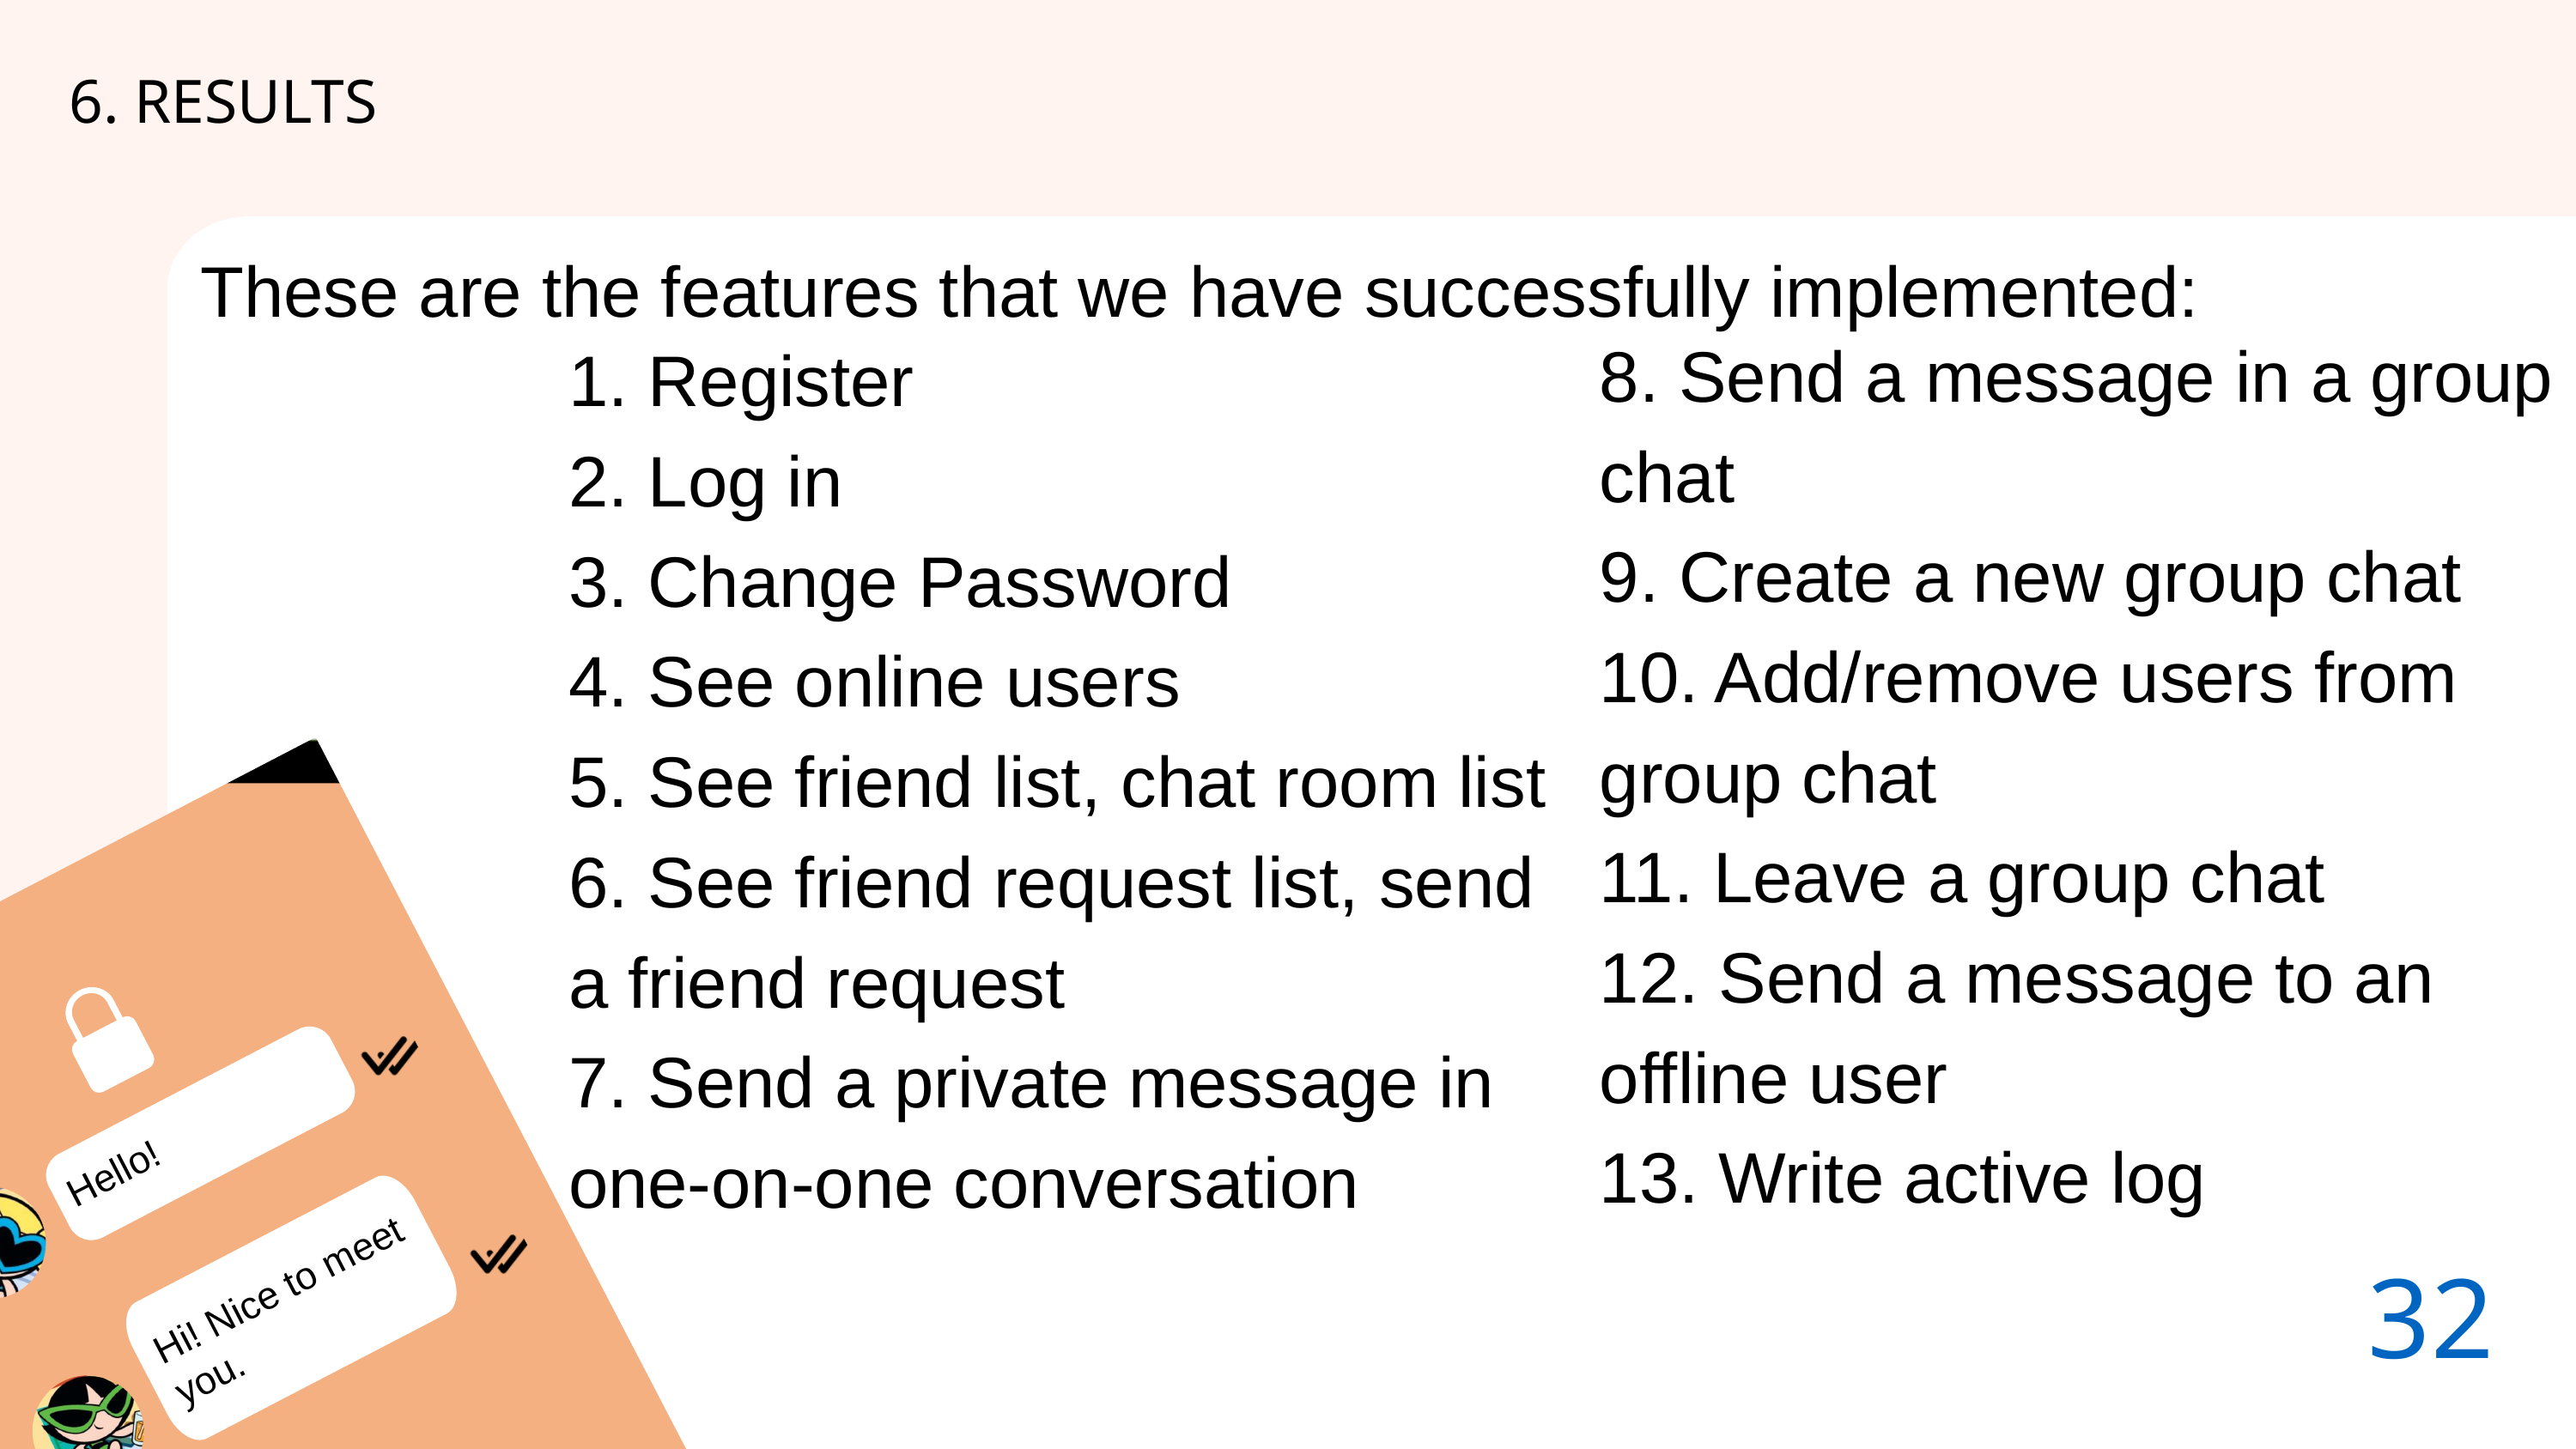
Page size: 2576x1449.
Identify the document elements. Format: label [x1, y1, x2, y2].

text_box [40, 1085, 360, 1181]
text_box [32, 1374, 144, 1449]
text_box [167, 215, 2576, 1449]
text_box [0, 1186, 46, 1300]
text_box [0, 0, 2576, 1185]
text_box [64, 986, 117, 1036]
text_box [131, 1230, 451, 1385]
text_box [77, 1025, 149, 1083]
text_box [0, 1188, 161, 1449]
